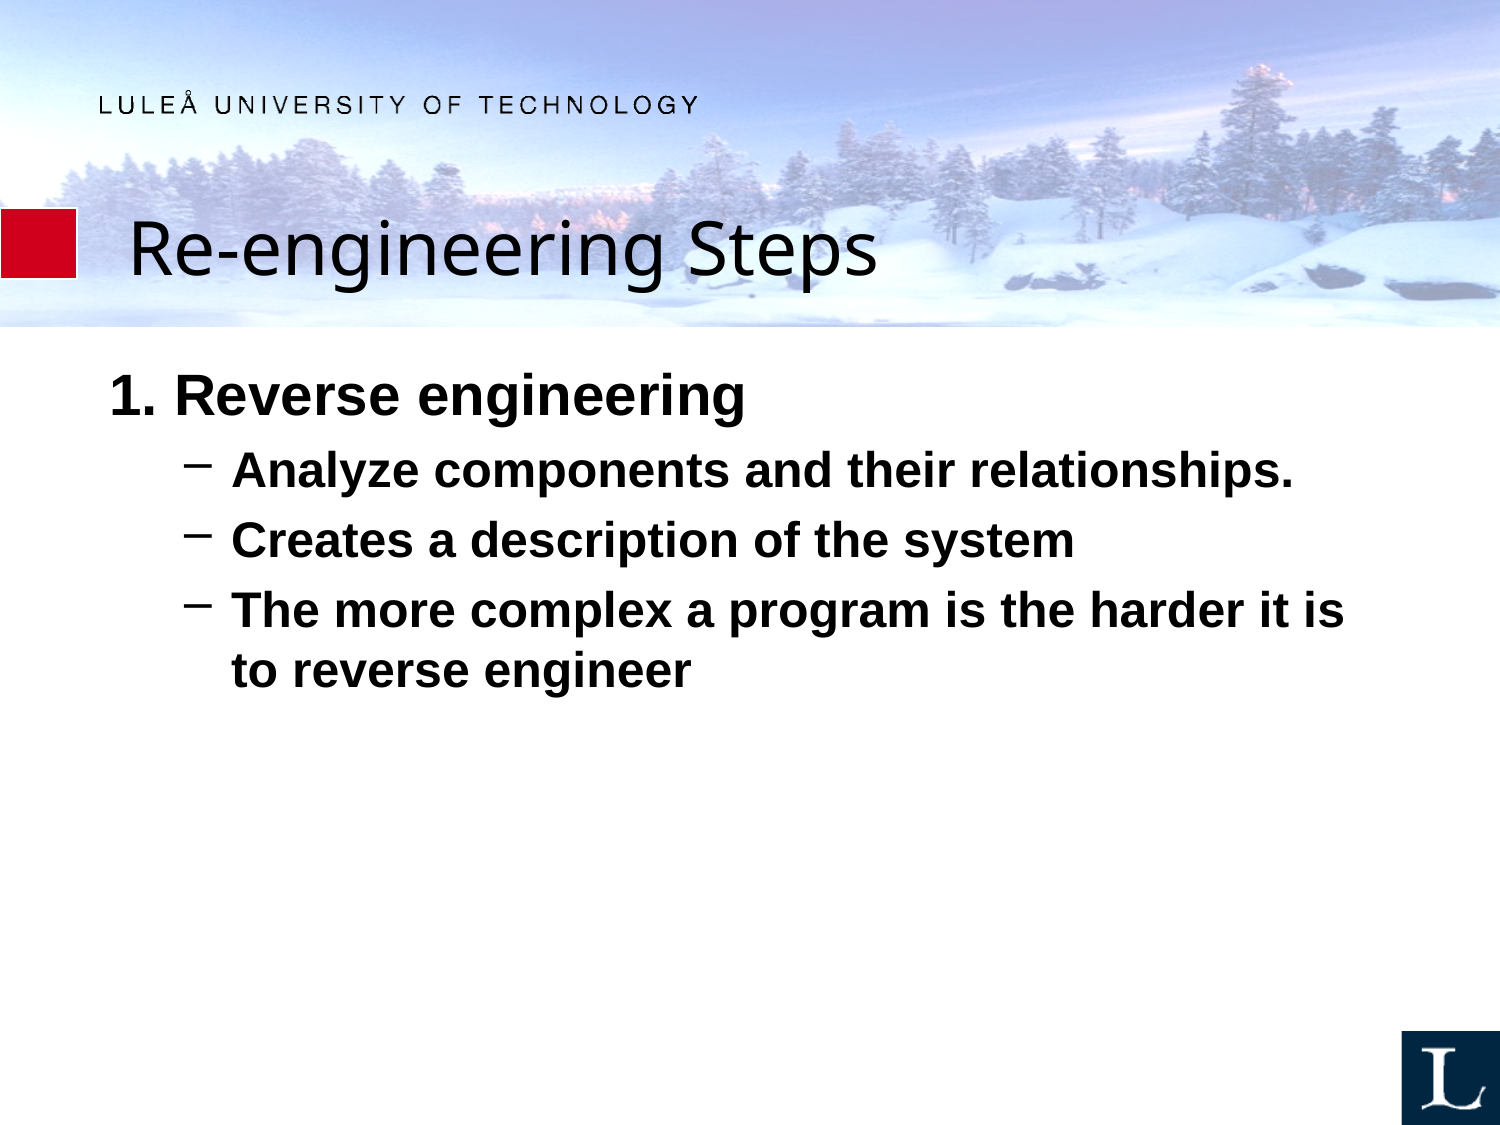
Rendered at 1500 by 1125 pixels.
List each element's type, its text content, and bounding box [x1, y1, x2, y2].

picture [1399, 1031, 1500, 1125]
title Re-engineering Steps [111, 160, 1412, 330]
list 1. Reverse engineering Analyze components and their relationships. Creates a description of the system The more complex a program is the harder it is to reverse engineer [94, 350, 1412, 975]
picture [100, 90, 697, 114]
